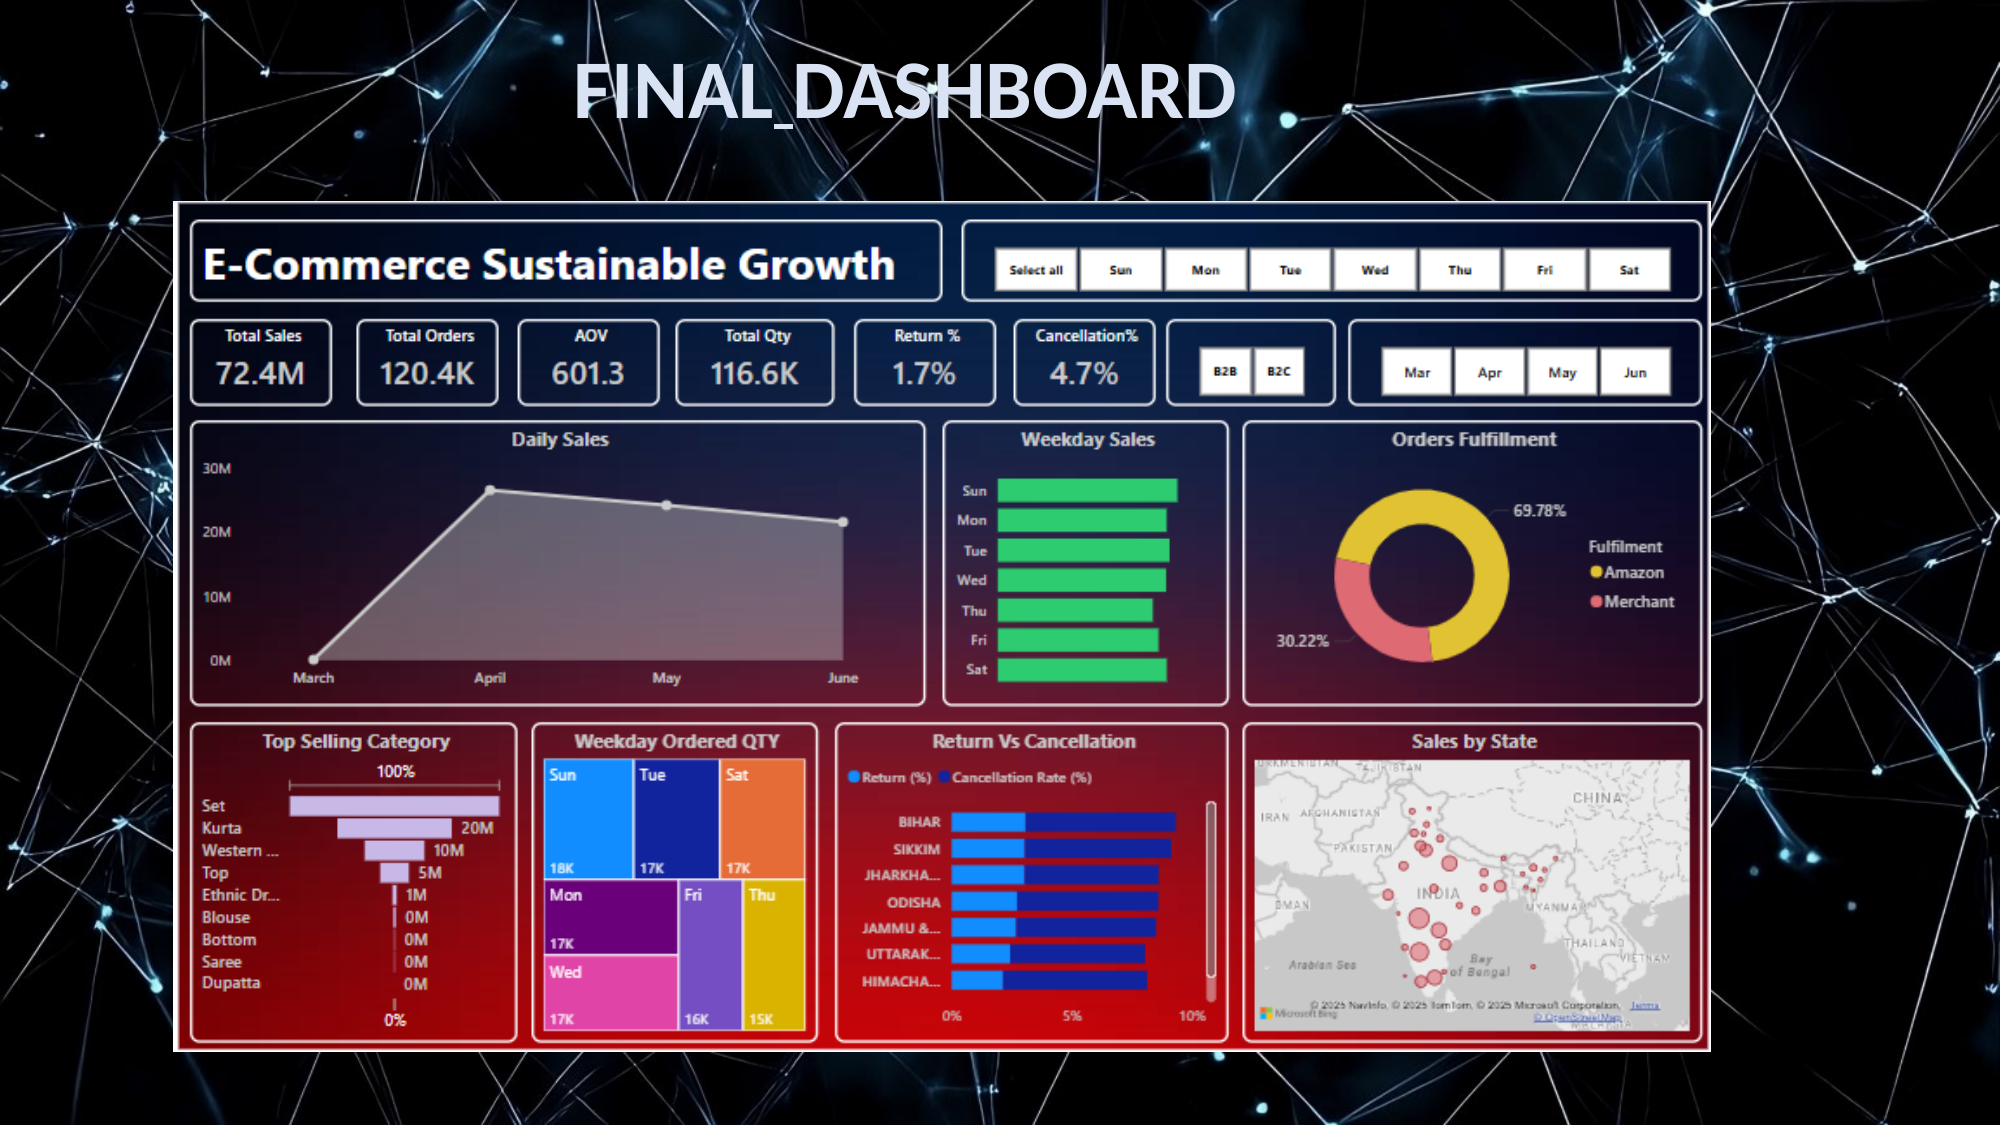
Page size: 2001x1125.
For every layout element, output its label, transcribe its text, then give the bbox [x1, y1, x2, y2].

text_box FINAL DASHBOARD [186, 27, 1624, 143]
picture [0, 0, 2000, 1125]
